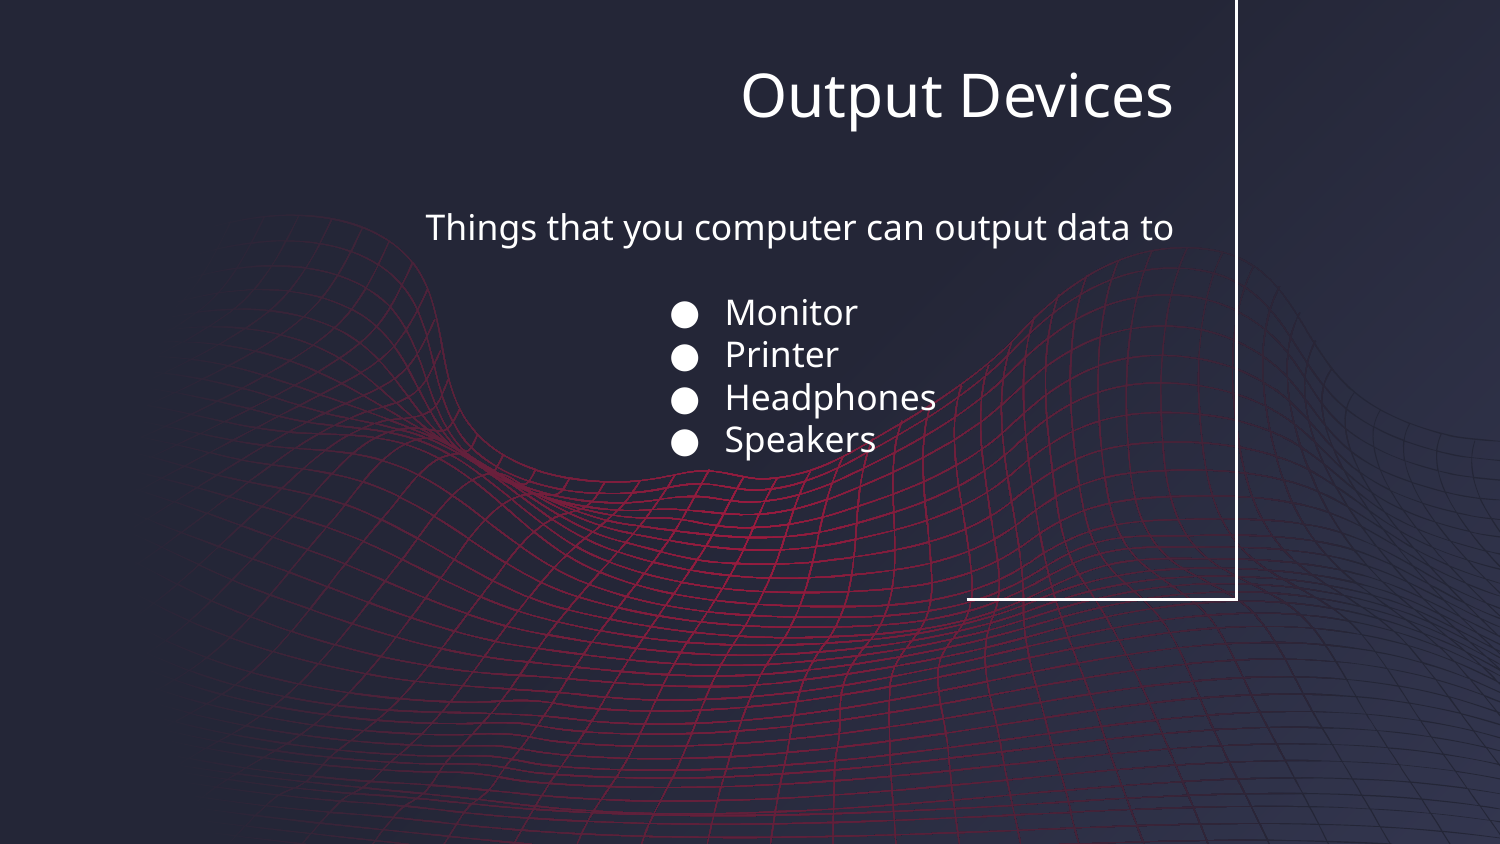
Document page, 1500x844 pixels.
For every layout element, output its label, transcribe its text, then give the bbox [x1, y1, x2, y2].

title Output Devices [606, 42, 1190, 117]
subtitle Things that you computer can output data to Monitor Printer Headphones Speakers [212, 189, 1190, 600]
